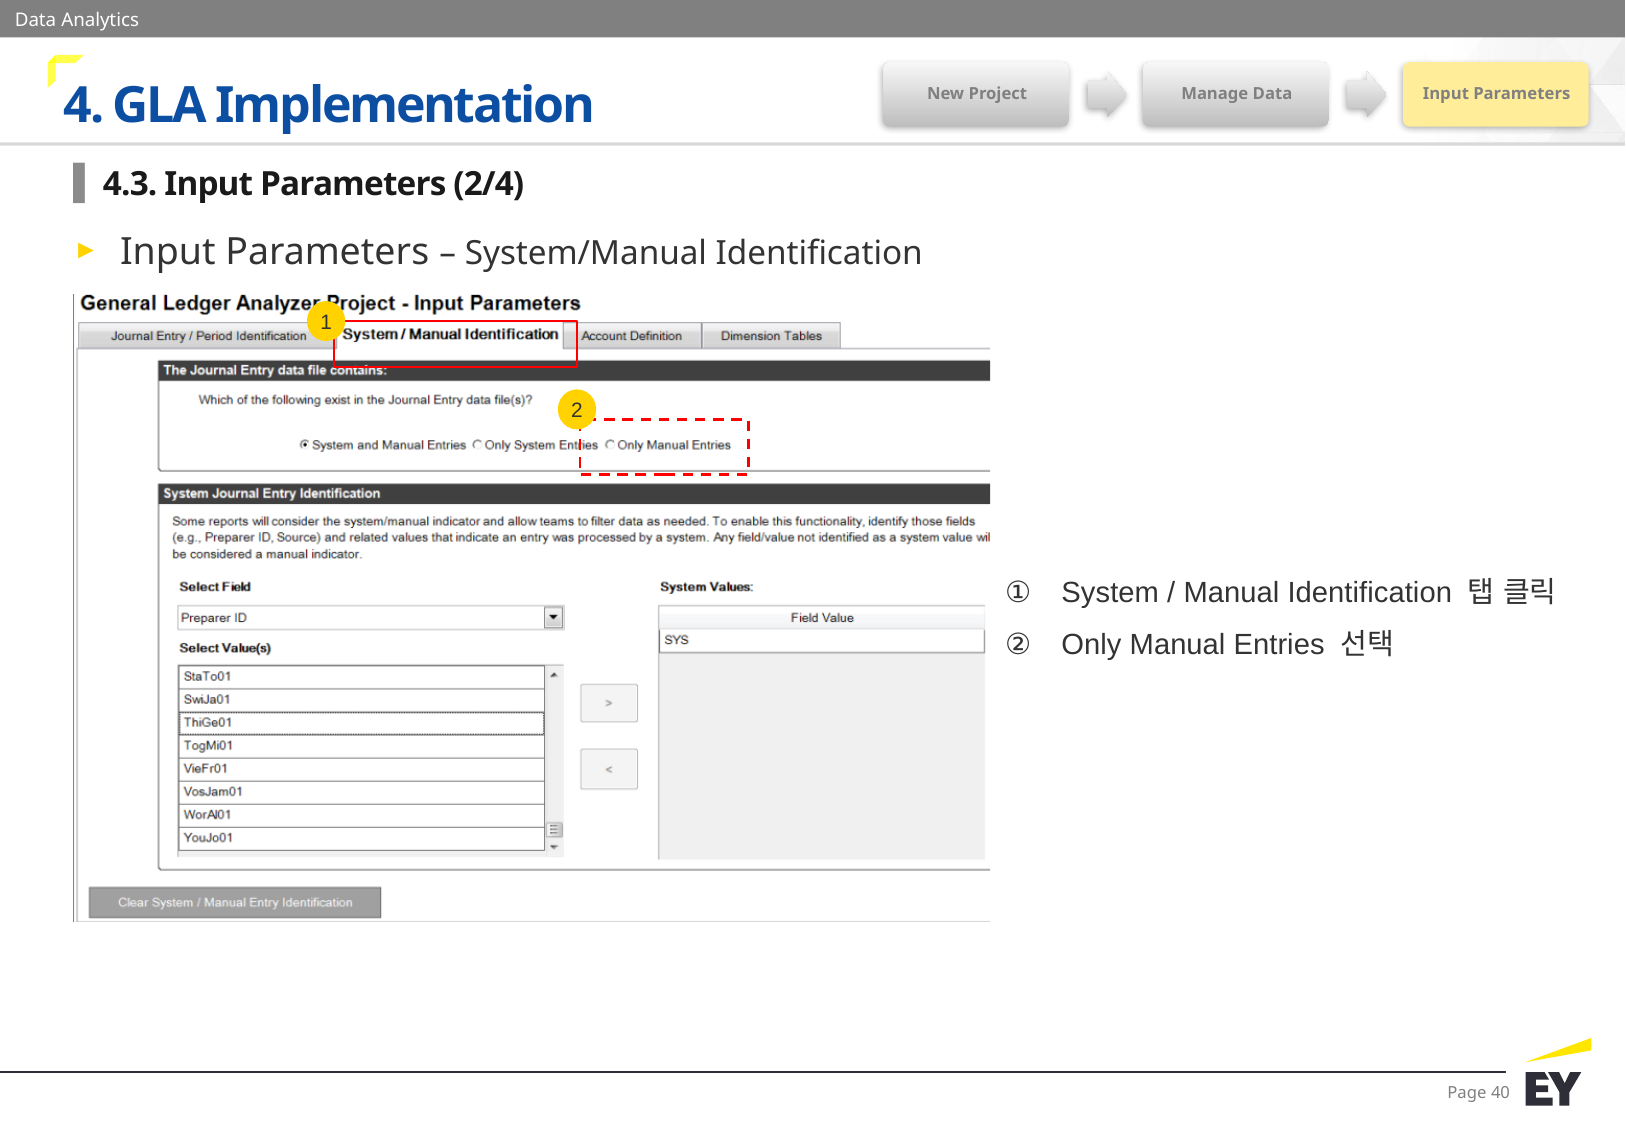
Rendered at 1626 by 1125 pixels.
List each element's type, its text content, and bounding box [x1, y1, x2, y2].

text_box Input Parameters – System/Manual Identification [73, 227, 1532, 273]
picture [1152, 38, 1625, 142]
text_box System / Manual Identification 탭 클릭 Only Manual Entries 선택 [995, 515, 1625, 701]
picture [72, 294, 991, 923]
list 4. GLA Implementation [63, 56, 1389, 149]
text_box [882, 61, 1590, 127]
list 4.3. Input Parameters (2/4) [73, 162, 1536, 207]
